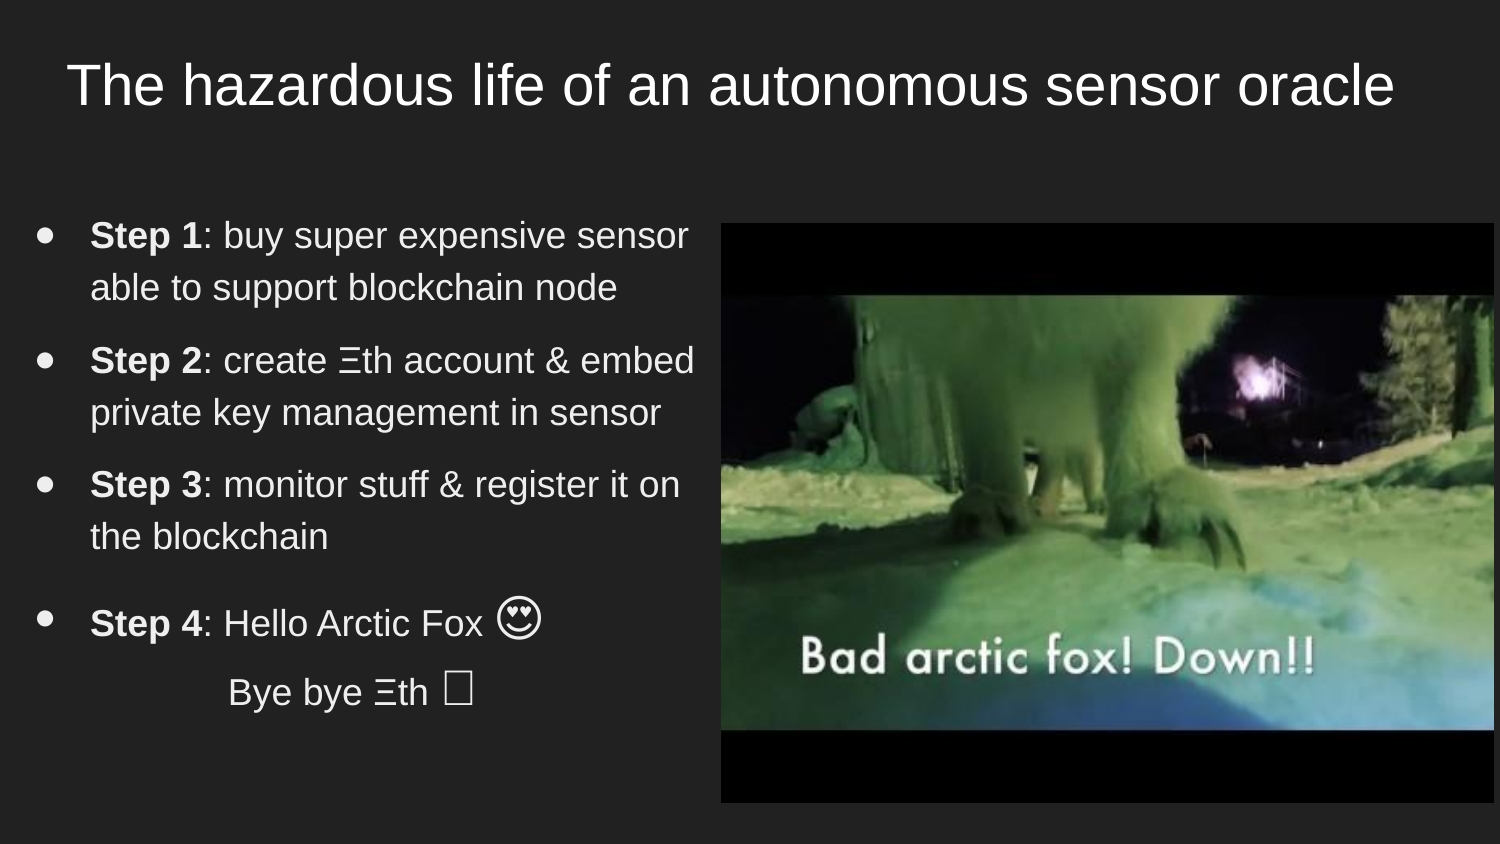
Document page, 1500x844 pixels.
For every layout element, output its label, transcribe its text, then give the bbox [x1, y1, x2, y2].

picture [720, 223, 1495, 804]
title The hazardous life of an autonomous sensor oracle [51, 31, 1449, 126]
list Step 1: buy super expensive sensor able to support blockchain node Step 2: create Ξth account & embed private key management in sensor Step 3: monitor stuff & register it on the blockchain Step 4: Hello Arctic Fox 😍 Bye bye Ξth 💸 [0, 189, 713, 496]
